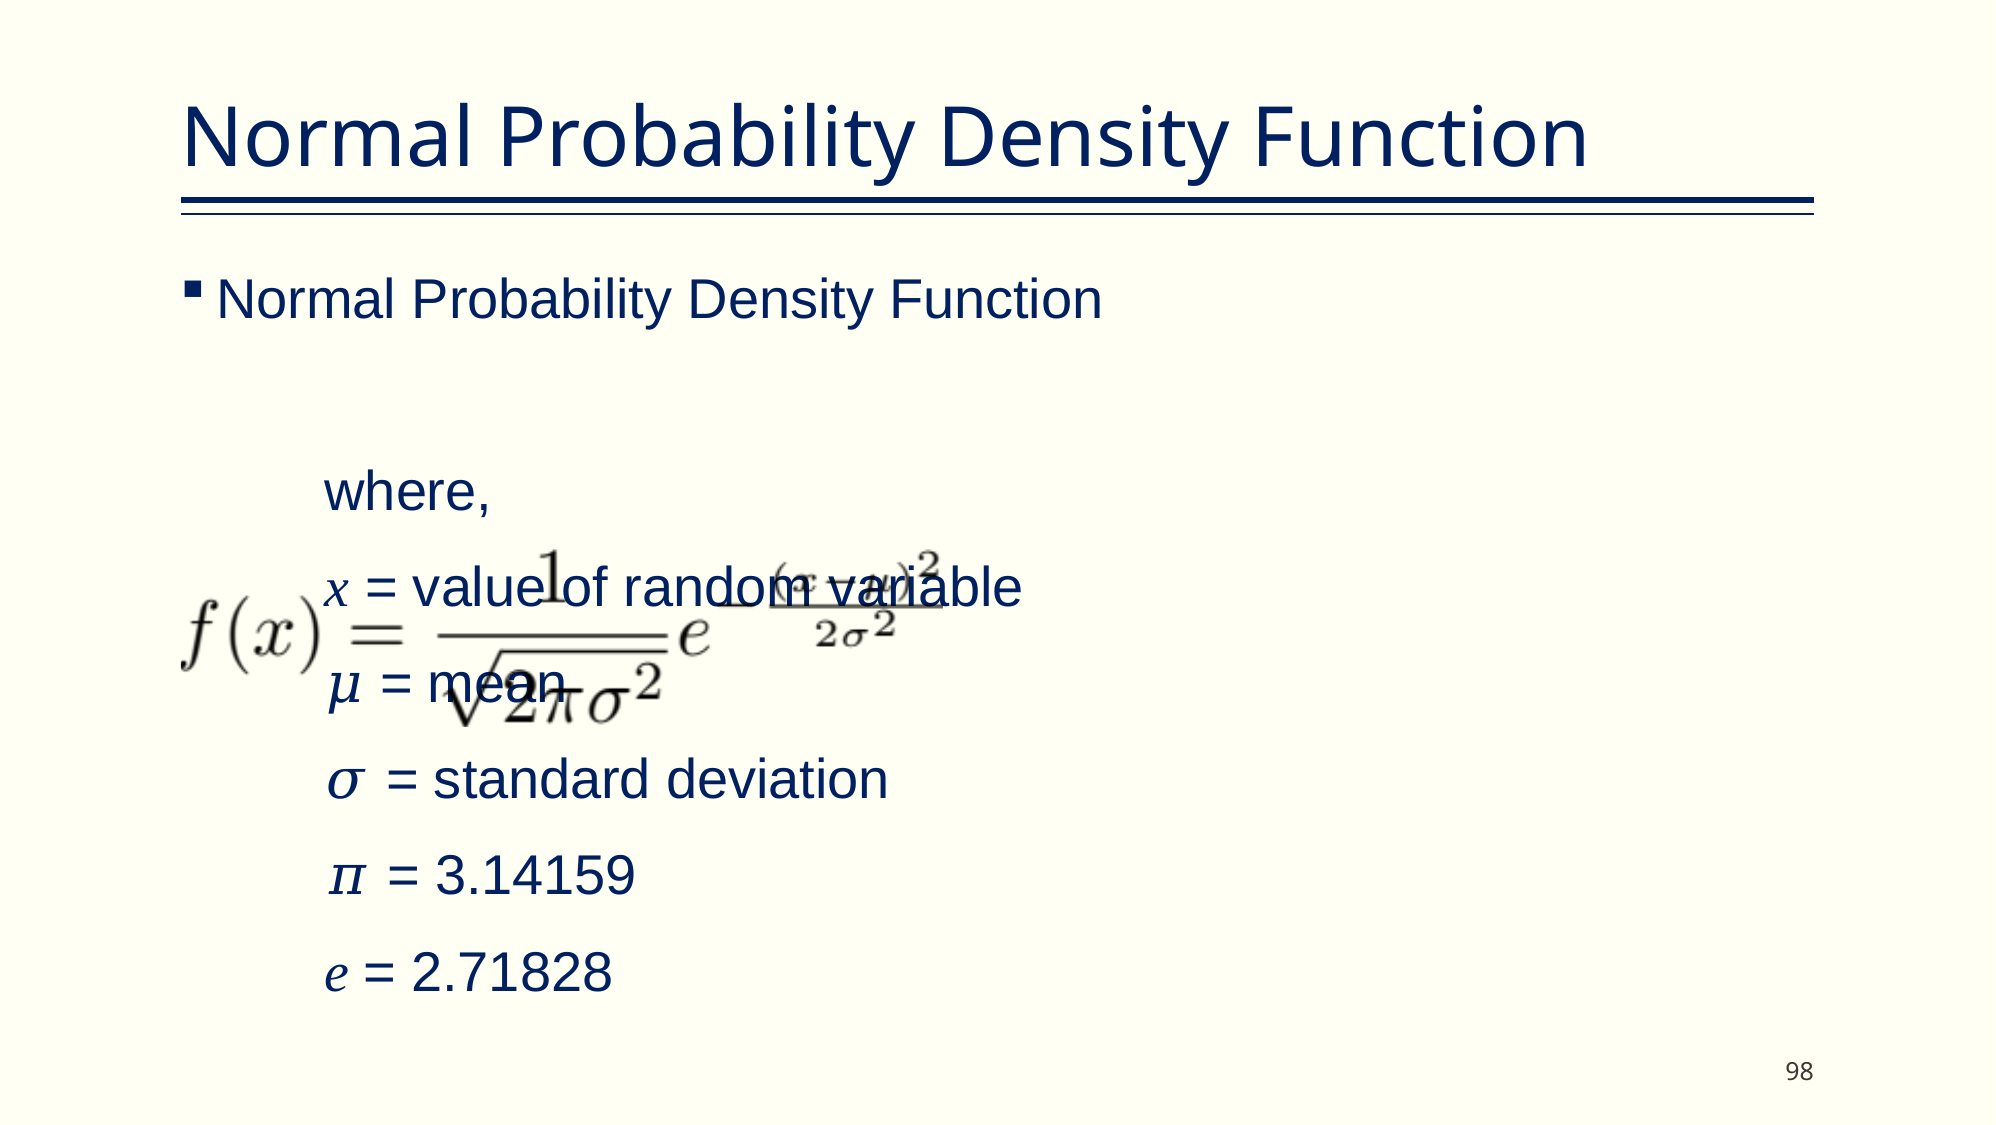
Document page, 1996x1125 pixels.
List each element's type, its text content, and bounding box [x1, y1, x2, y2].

list Normal Probability Density Function where, x = value of random variable 𝜇 = mean 𝜎 = standard deviation 𝜋 = 3.14159 e = 2.71828 [180, 262, 1815, 1013]
title Normal Probability Density Function [180, 12, 1814, 193]
picture [180, 548, 944, 727]
slide_number 98 [1514, 1042, 1814, 1103]
